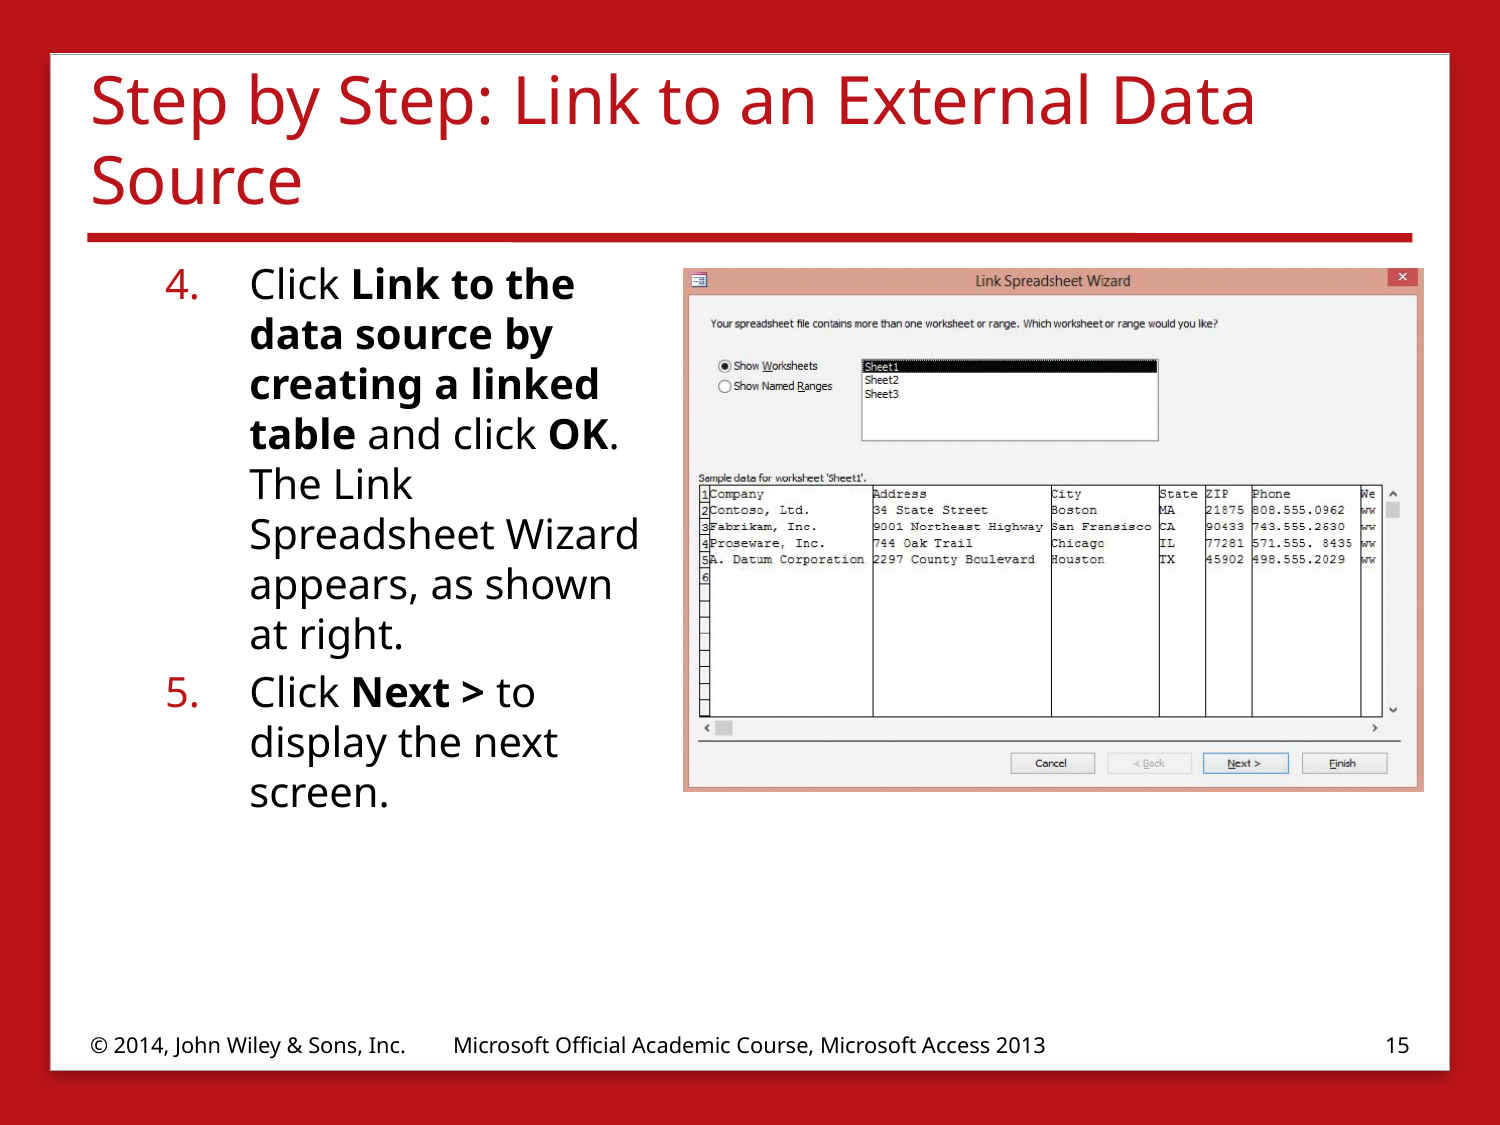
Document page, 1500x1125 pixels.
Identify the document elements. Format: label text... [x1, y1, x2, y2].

footer Microsoft Official Academic Course, Microsoft Access 2013 [431, 1024, 1069, 1103]
slide_number 15 [1074, 1024, 1426, 1103]
title Step by Step: Link to an External Data Source [74, 74, 1426, 226]
picture [677, 262, 1431, 799]
slide_number © 2014, John Wiley & Sons, Inc. [74, 1024, 426, 1103]
list Click Link to the data source by creating a linked table and click OK. The Link Spreadsheet Wizard appears, as shown at right. Click Next > to display the next screen. [75, 249, 663, 1063]
